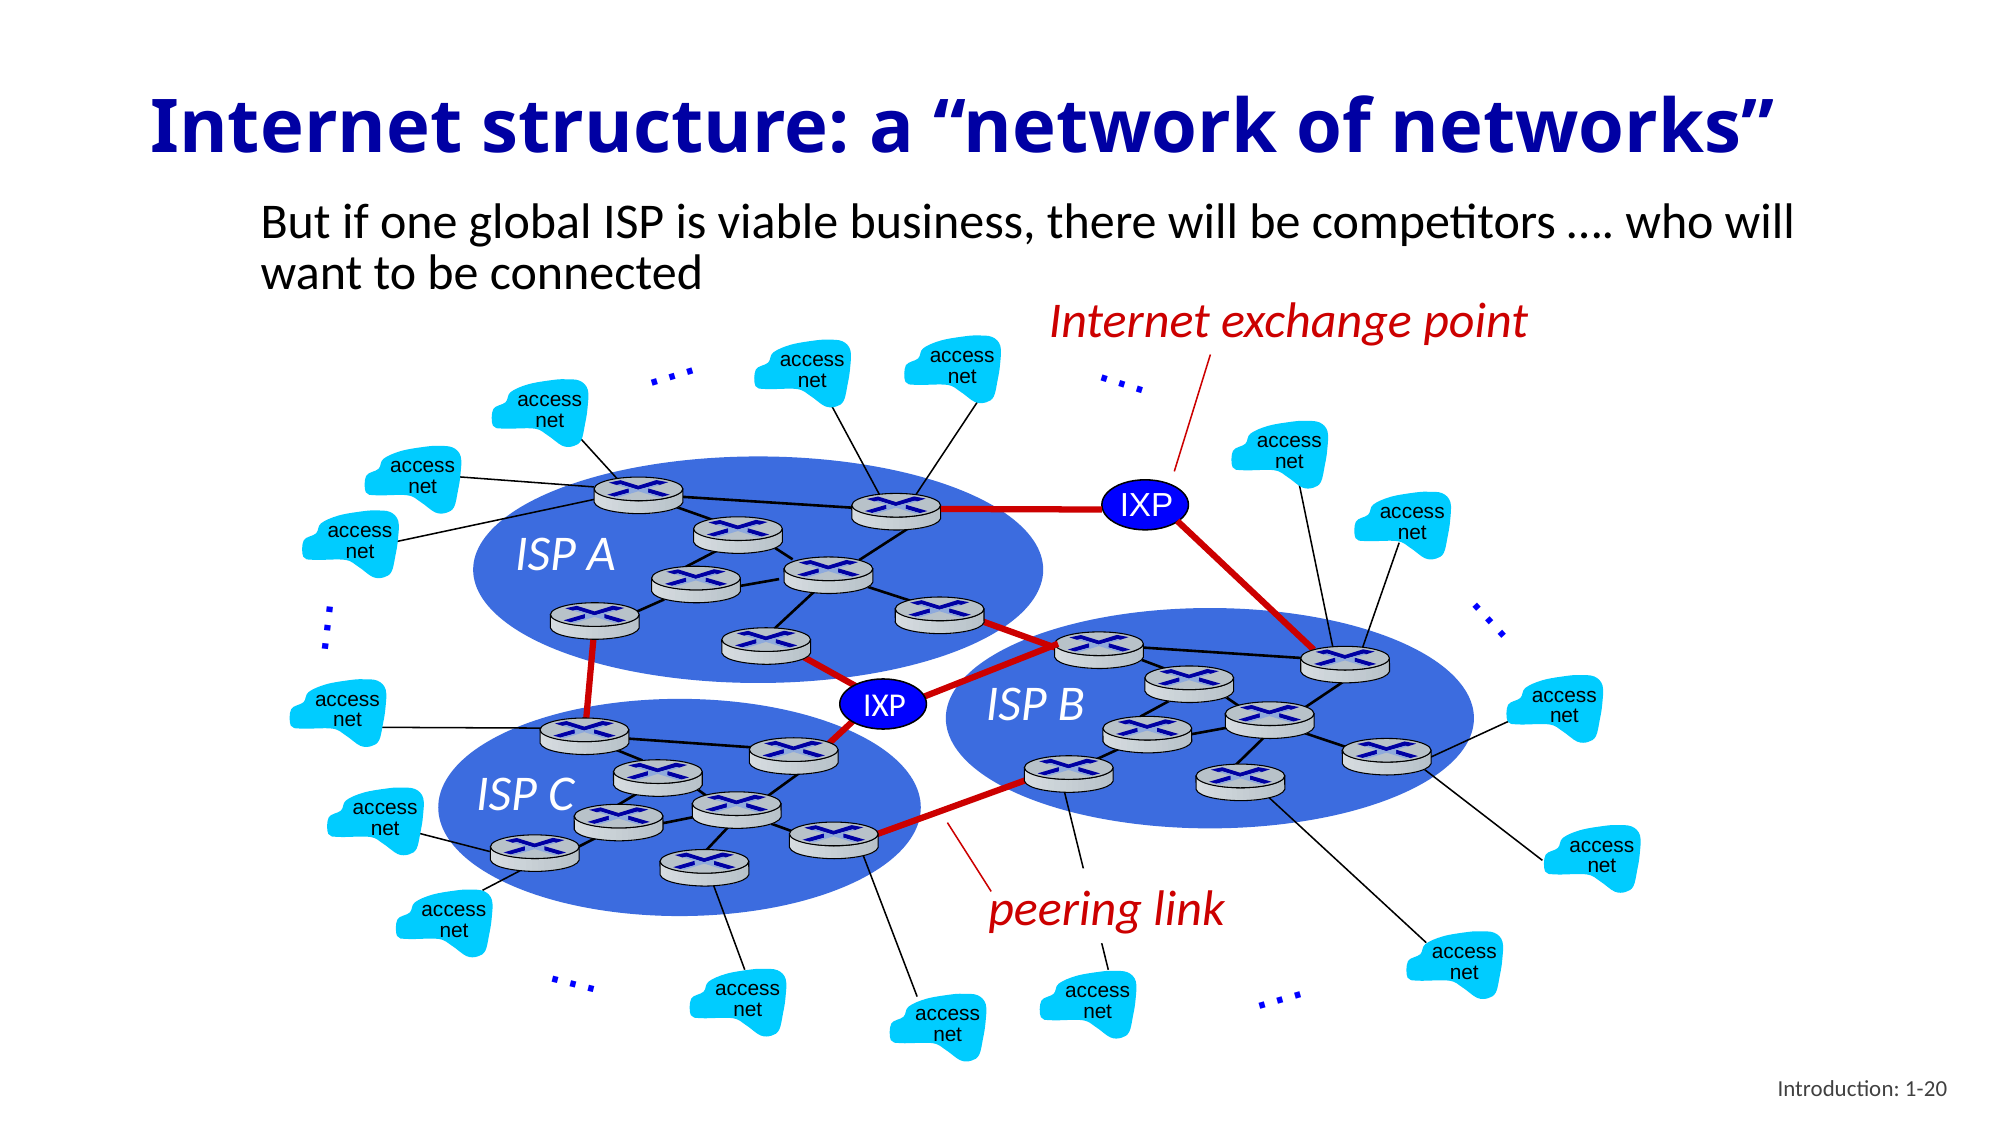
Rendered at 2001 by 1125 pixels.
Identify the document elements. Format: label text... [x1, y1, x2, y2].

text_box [721, 627, 811, 665]
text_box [895, 596, 985, 634]
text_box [940, 475, 1314, 650]
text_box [265, 314, 1650, 1063]
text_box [947, 822, 1242, 945]
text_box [540, 717, 629, 755]
slide_number Introduction: 1-20 [1512, 1056, 1963, 1117]
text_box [789, 822, 879, 859]
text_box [550, 602, 640, 640]
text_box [585, 617, 1068, 840]
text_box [1054, 631, 1144, 669]
title Internet structure: a “network of networks” [135, 55, 1861, 202]
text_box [1031, 279, 1558, 472]
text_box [749, 737, 839, 775]
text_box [1024, 755, 1114, 793]
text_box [789, 643, 1059, 758]
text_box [1300, 646, 1390, 683]
text_box But if one global ISP is viable business, there will be competitors …. who will want to be connected [245, 190, 1841, 302]
